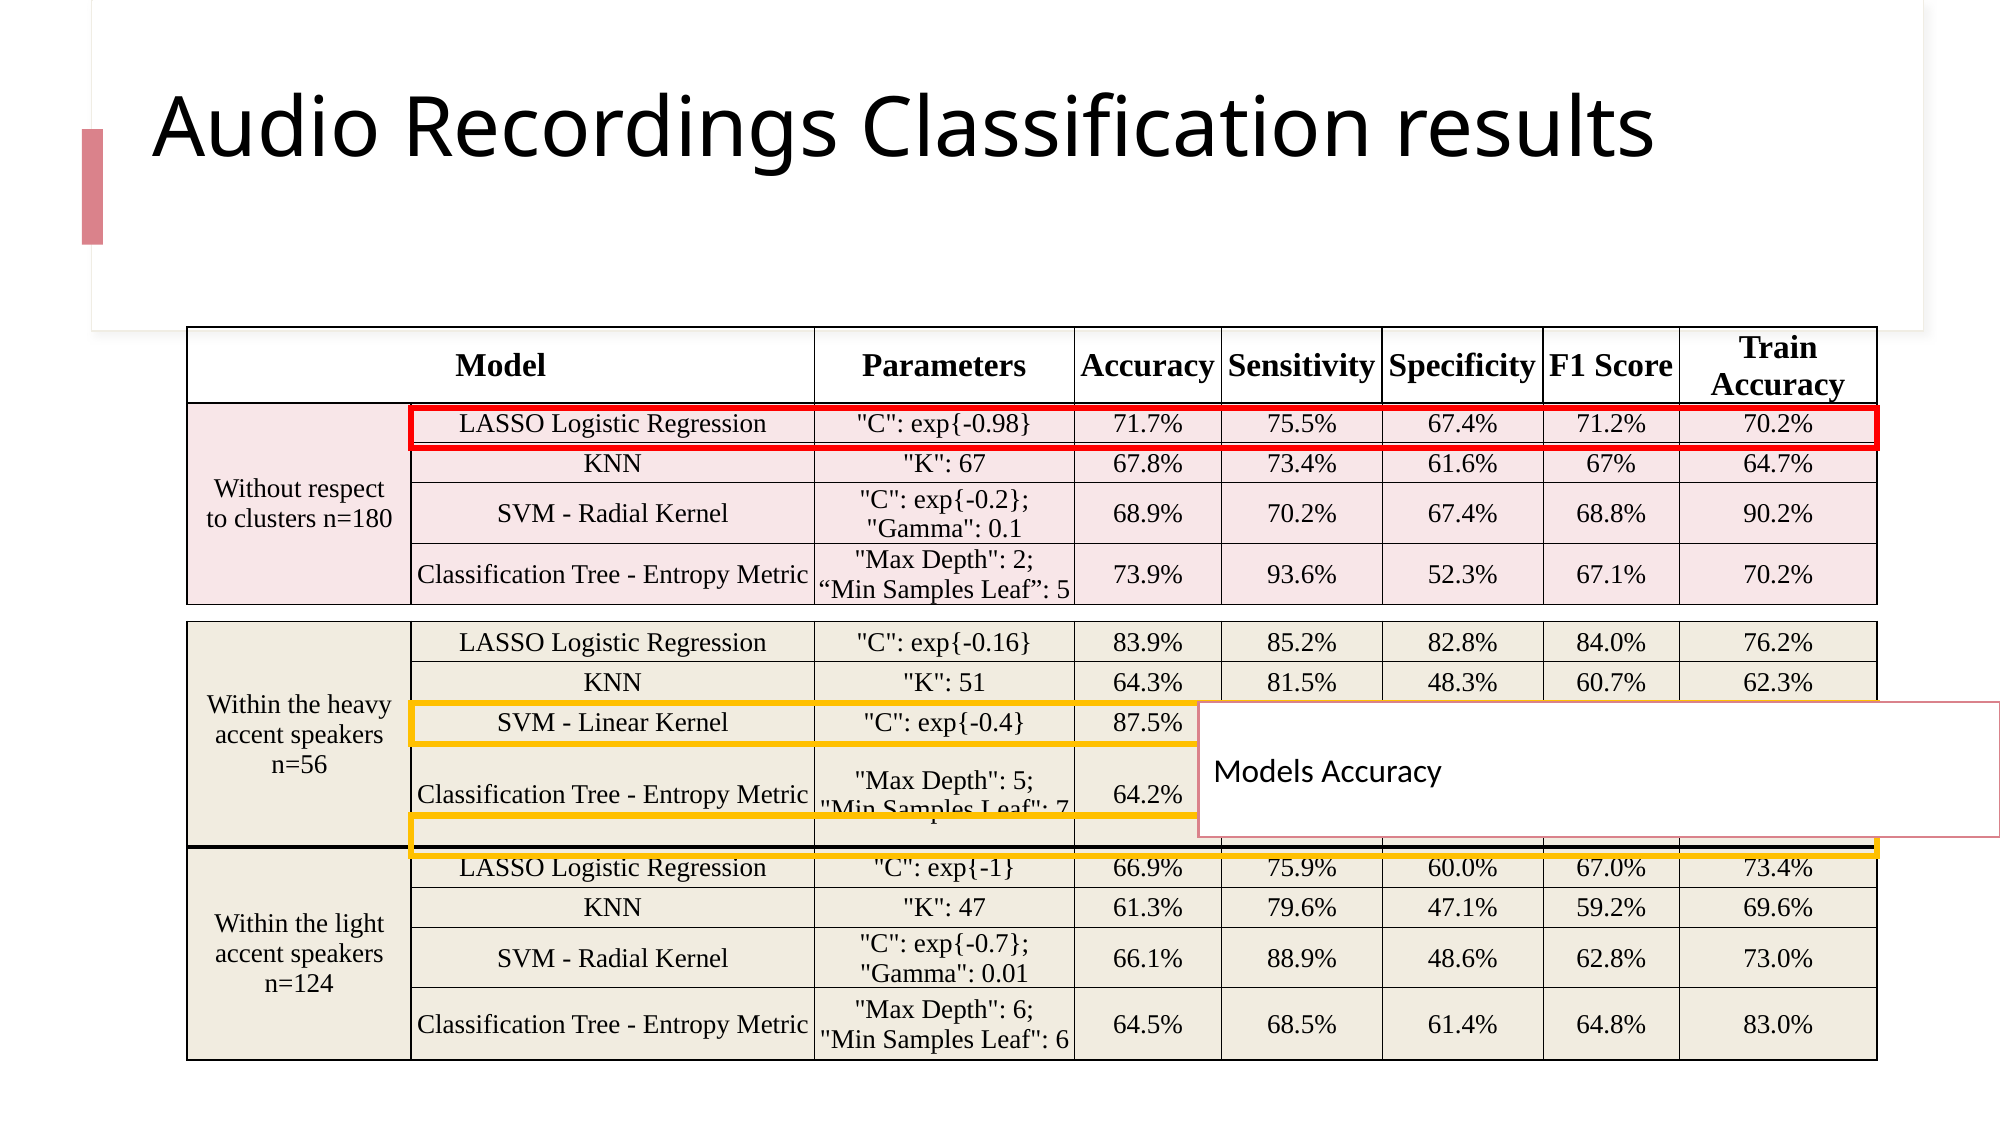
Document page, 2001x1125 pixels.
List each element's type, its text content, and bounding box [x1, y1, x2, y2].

table_cell KNN [412, 662, 814, 701]
table_header Train Accuracy [1680, 328, 1876, 402]
table_cell 64.7% [1680, 449, 1876, 482]
table_header Accuracy [1075, 328, 1221, 402]
table_cell 67.0% [1544, 857, 1679, 887]
table_cell 69.6% [1680, 888, 1876, 927]
table_cell Classification Tree - Entropy Metric [412, 988, 814, 1059]
table_cell 48.3% [1383, 662, 1543, 701]
table_cell 61.4% [1383, 988, 1543, 1059]
table_cell 48.6% [1383, 928, 1543, 987]
table_cell 64.8% [1544, 988, 1679, 1059]
text_box [410, 815, 1878, 857]
table_cell 62.3% [1680, 662, 1876, 701]
table_cell Classification Tree - Entropy Metric [412, 745, 814, 815]
table_cell Without respect to clusters n=180 [188, 404, 410, 604]
table_cell "K": 67 [815, 449, 1074, 482]
table_header Model [188, 328, 814, 402]
text_box [410, 407, 1878, 449]
table_cell Classification Tree - Entropy Metric [412, 544, 814, 604]
table_cell 64.2% [1075, 745, 1197, 815]
table_cell 83.0% [1680, 988, 1876, 1059]
table_cell 61.6% [1383, 449, 1543, 482]
table_cell "C": exp{-0.7}; "Gamma": 0.01 [815, 928, 1074, 987]
table_cell 52.3% [1383, 544, 1543, 604]
table_header Specificity [1383, 328, 1542, 402]
table_cell 67.1% [1544, 544, 1679, 604]
table_header LASSO Logistic Regression [412, 622, 814, 661]
table_cell "K": 51 [815, 662, 1074, 701]
table_header F1 Score [1544, 328, 1679, 402]
table_cell 60.0% [1383, 857, 1543, 887]
table_cell 79.6% [1222, 888, 1382, 927]
title Audio Recordings Classification results [138, 41, 1862, 207]
table_cell 60.7% [1544, 662, 1679, 701]
table_cell 73.4% [1680, 857, 1876, 887]
table_cell 59.2% [1544, 888, 1679, 927]
table_cell 67.4% [1383, 483, 1543, 543]
table_cell 61.3% [1075, 888, 1221, 927]
table_cell SVM - Radial Kernel [412, 928, 814, 987]
table_cell 70.2% [1680, 544, 1876, 604]
table_cell 73.4% [1222, 449, 1382, 482]
table_cell 90.2% [1680, 483, 1876, 543]
table_cell 66.1% [1075, 928, 1221, 987]
table_cell 81.5% [1222, 662, 1382, 701]
table_cell KNN [412, 888, 814, 927]
table_cell SVM - Radial Kernel [412, 483, 814, 543]
table_cell 47.1% [1383, 888, 1543, 927]
table_cell 68.5% [1222, 988, 1382, 1059]
table_cell 88.9% [1222, 928, 1382, 987]
table_header "C": exp{-0.16} [815, 622, 1074, 661]
table_header 83.9% [1075, 622, 1221, 661]
table_cell 67% [1544, 449, 1679, 482]
table_header Parameters [815, 328, 1074, 402]
table_cell 75.9% [1222, 857, 1382, 887]
table_header 76.2% [1680, 622, 1876, 661]
table_cell 73.9% [1075, 544, 1221, 604]
text_box [410, 702, 1197, 745]
table_cell "Max Depth": 5; "Min Samples Leaf": 7 [815, 745, 1074, 815]
table_header Sensitivity [1222, 328, 1381, 402]
table_cell 66.9% [1075, 857, 1221, 887]
table_cell "C": exp{-1} [815, 857, 1074, 887]
table_cell 67.8% [1075, 449, 1221, 482]
table_cell 68.9% [1075, 483, 1221, 543]
table_cell LASSO Logistic Regression [412, 857, 814, 887]
table_cell 93.6% [1222, 544, 1382, 604]
table_header 82.8% [1383, 622, 1543, 661]
table_cell "Max Depth": 6; "Min Samples Leaf": 6 [815, 988, 1074, 1059]
table_cell Within the light accent speakers n=124 [188, 849, 410, 1059]
table_cell "Max Depth": 2; “Min Samples Leaf”: 5 [815, 544, 1074, 604]
table_cell 62.8% [1544, 928, 1679, 987]
table_cell KNN [412, 449, 814, 482]
table_header Within the heavy accent speakers n=56 [188, 622, 410, 845]
table_cell 64.5% [1075, 988, 1221, 1059]
table_cell "C": exp{-0.2}; "Gamma": 0.1 [815, 483, 1074, 543]
table_header 85.2% [1222, 622, 1382, 661]
table_header 84.0% [1544, 622, 1679, 661]
table_cell 70.2% [1222, 483, 1382, 543]
table_cell "K": 47 [815, 888, 1074, 927]
table_cell 73.0% [1680, 928, 1876, 987]
table_cell 68.8% [1544, 483, 1679, 543]
table_cell 64.3% [1075, 662, 1221, 701]
